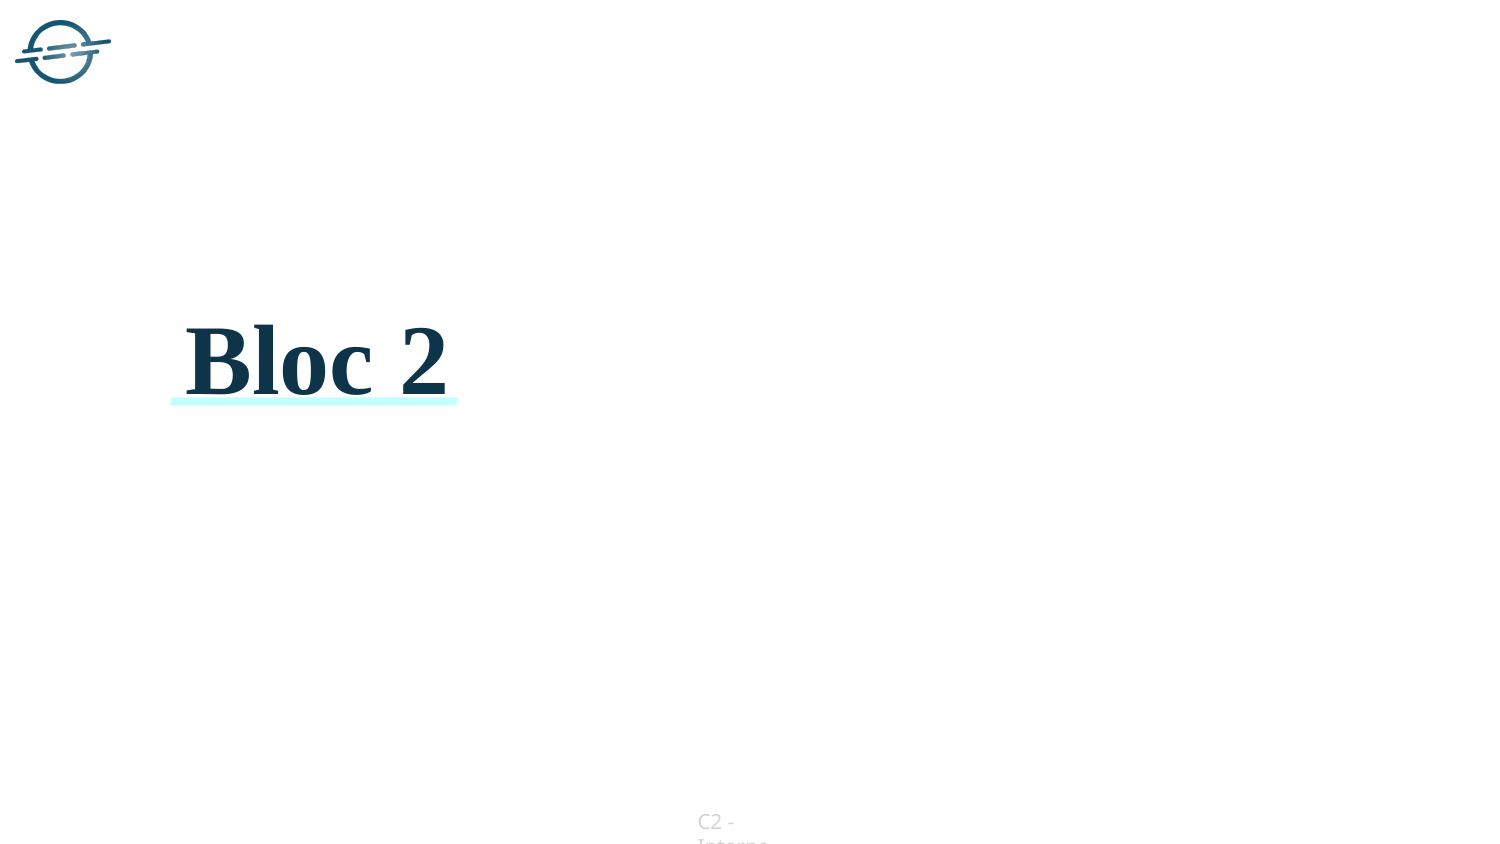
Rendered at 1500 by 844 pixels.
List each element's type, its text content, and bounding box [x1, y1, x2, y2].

picture [15, 20, 111, 84]
title Bloc 2 [170, 279, 1043, 509]
text_box [170, 397, 457, 405]
